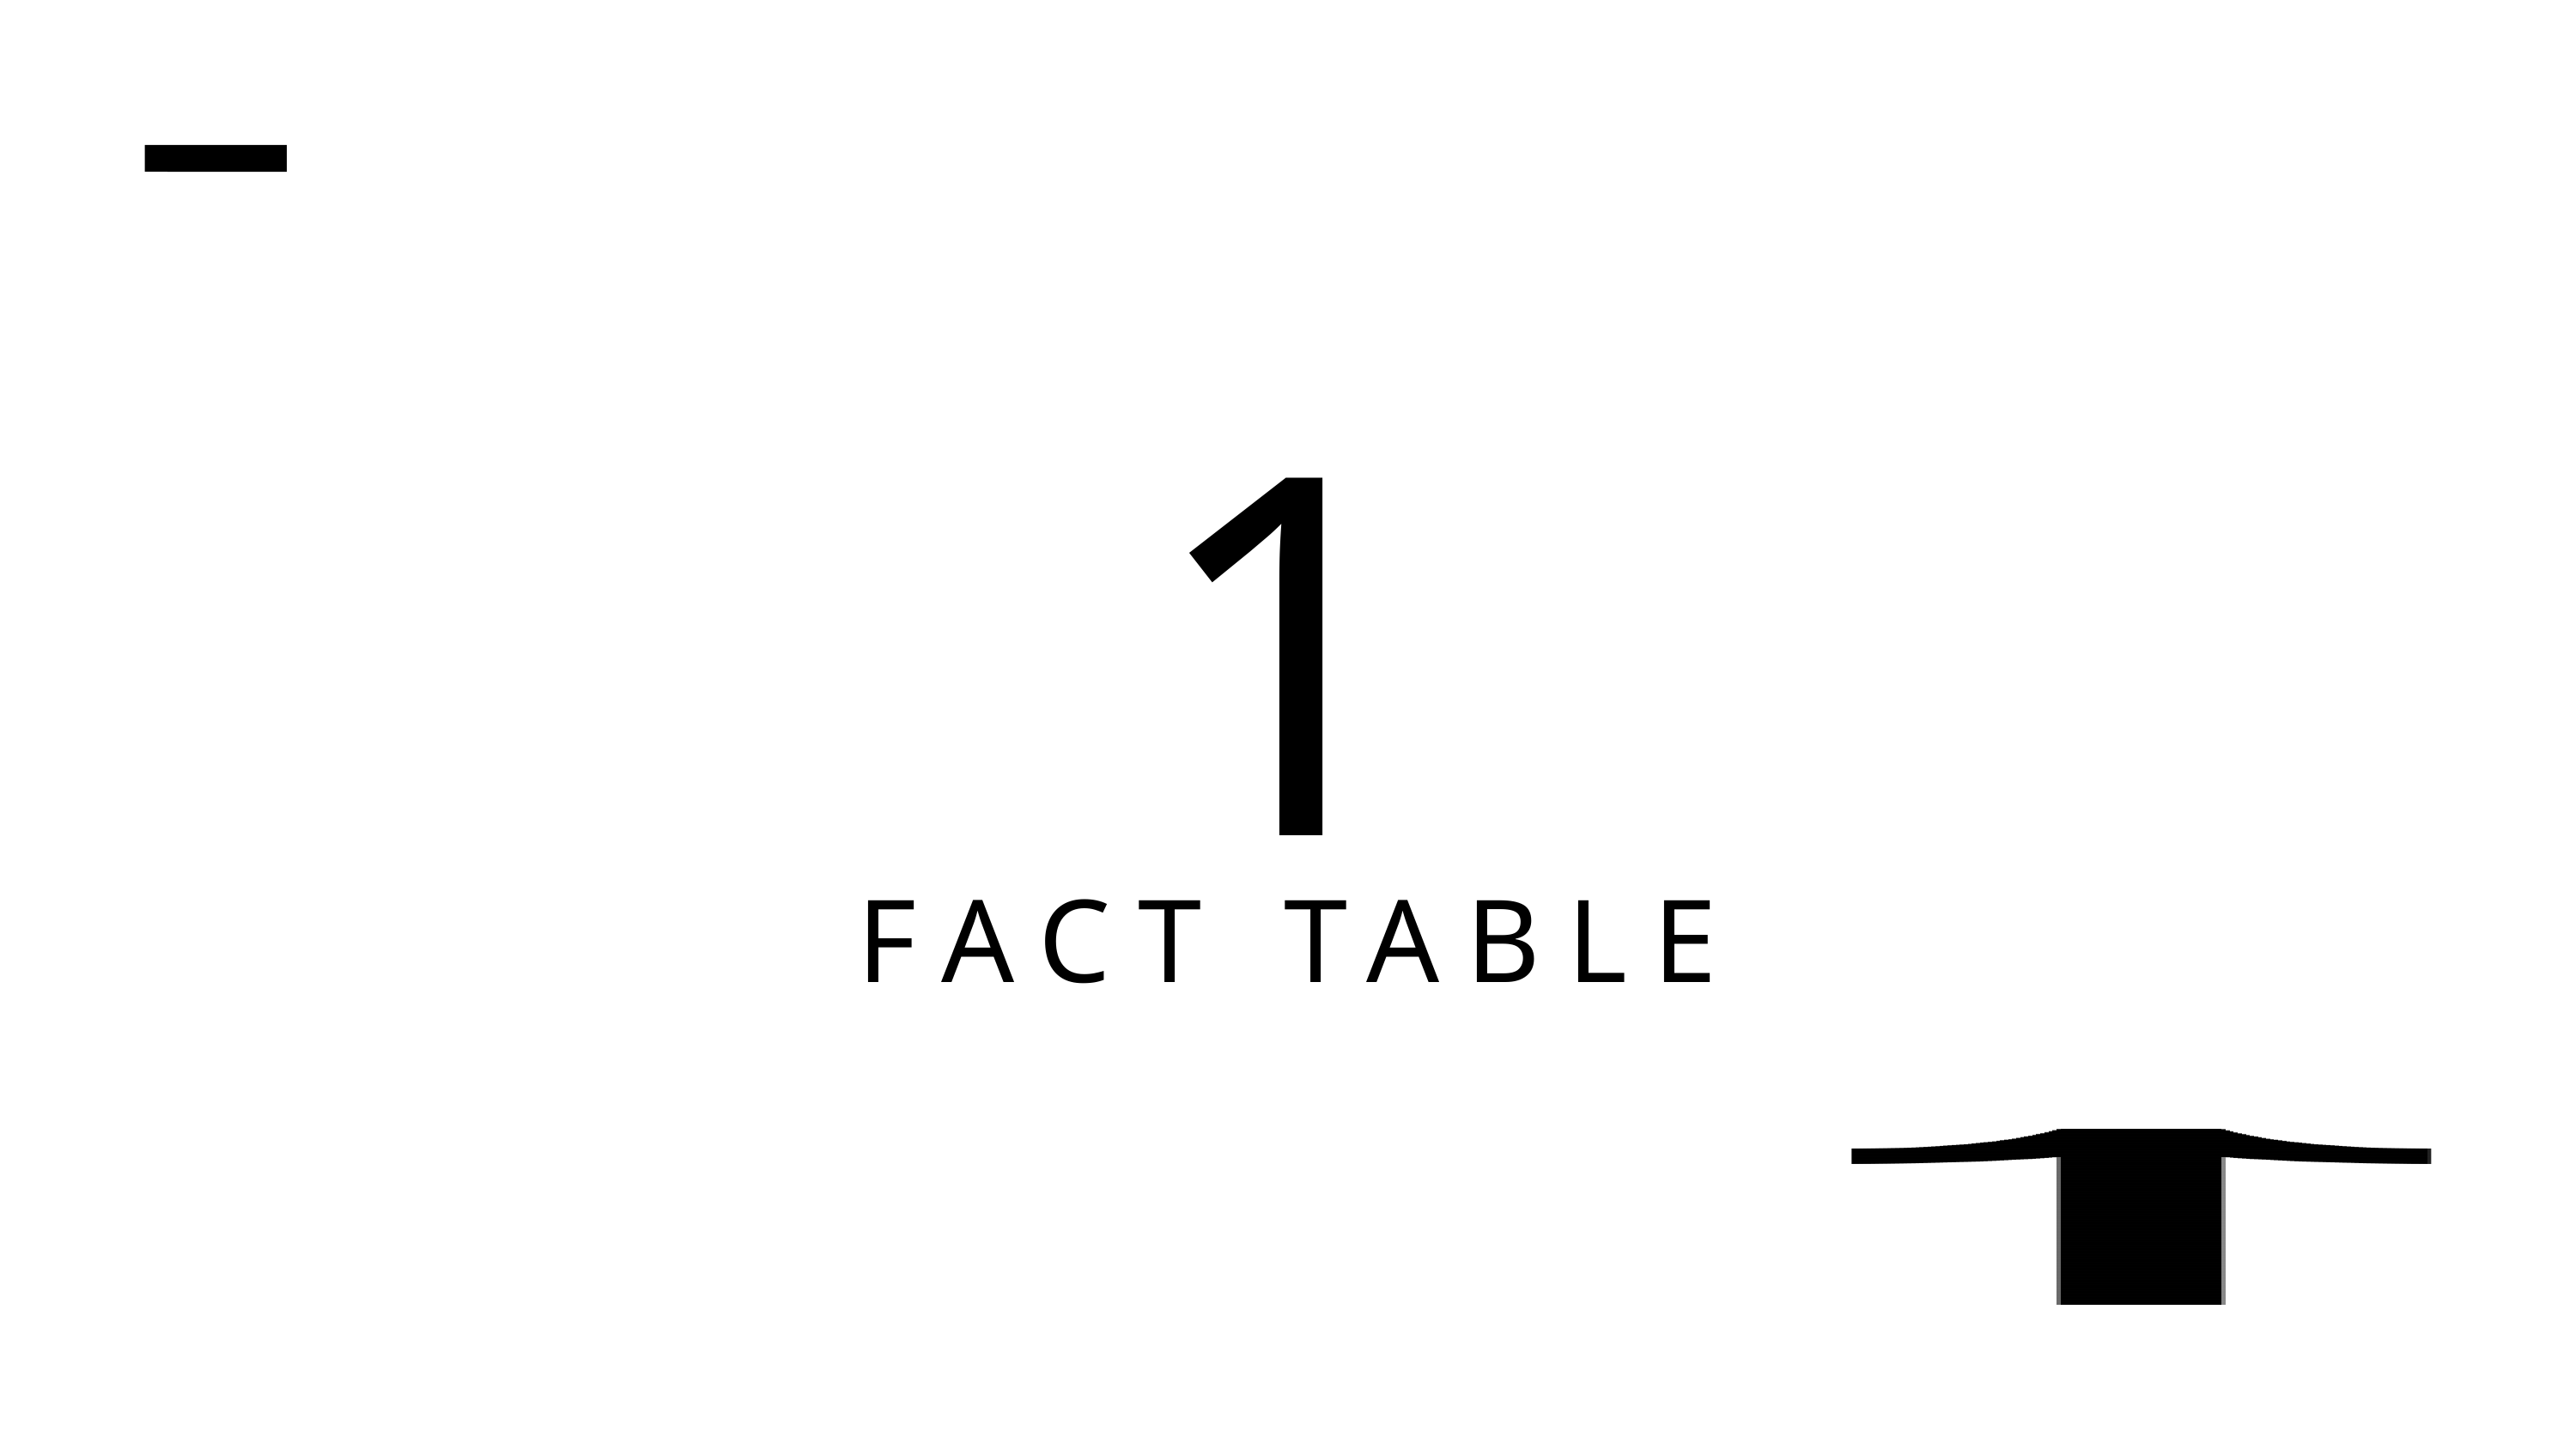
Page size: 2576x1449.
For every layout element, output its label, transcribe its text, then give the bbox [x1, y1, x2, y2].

text_box 1 [197, 470, 2379, 899]
text_box [1851, 1129, 2432, 1305]
text_box FACT TABLE [197, 899, 2379, 1006]
